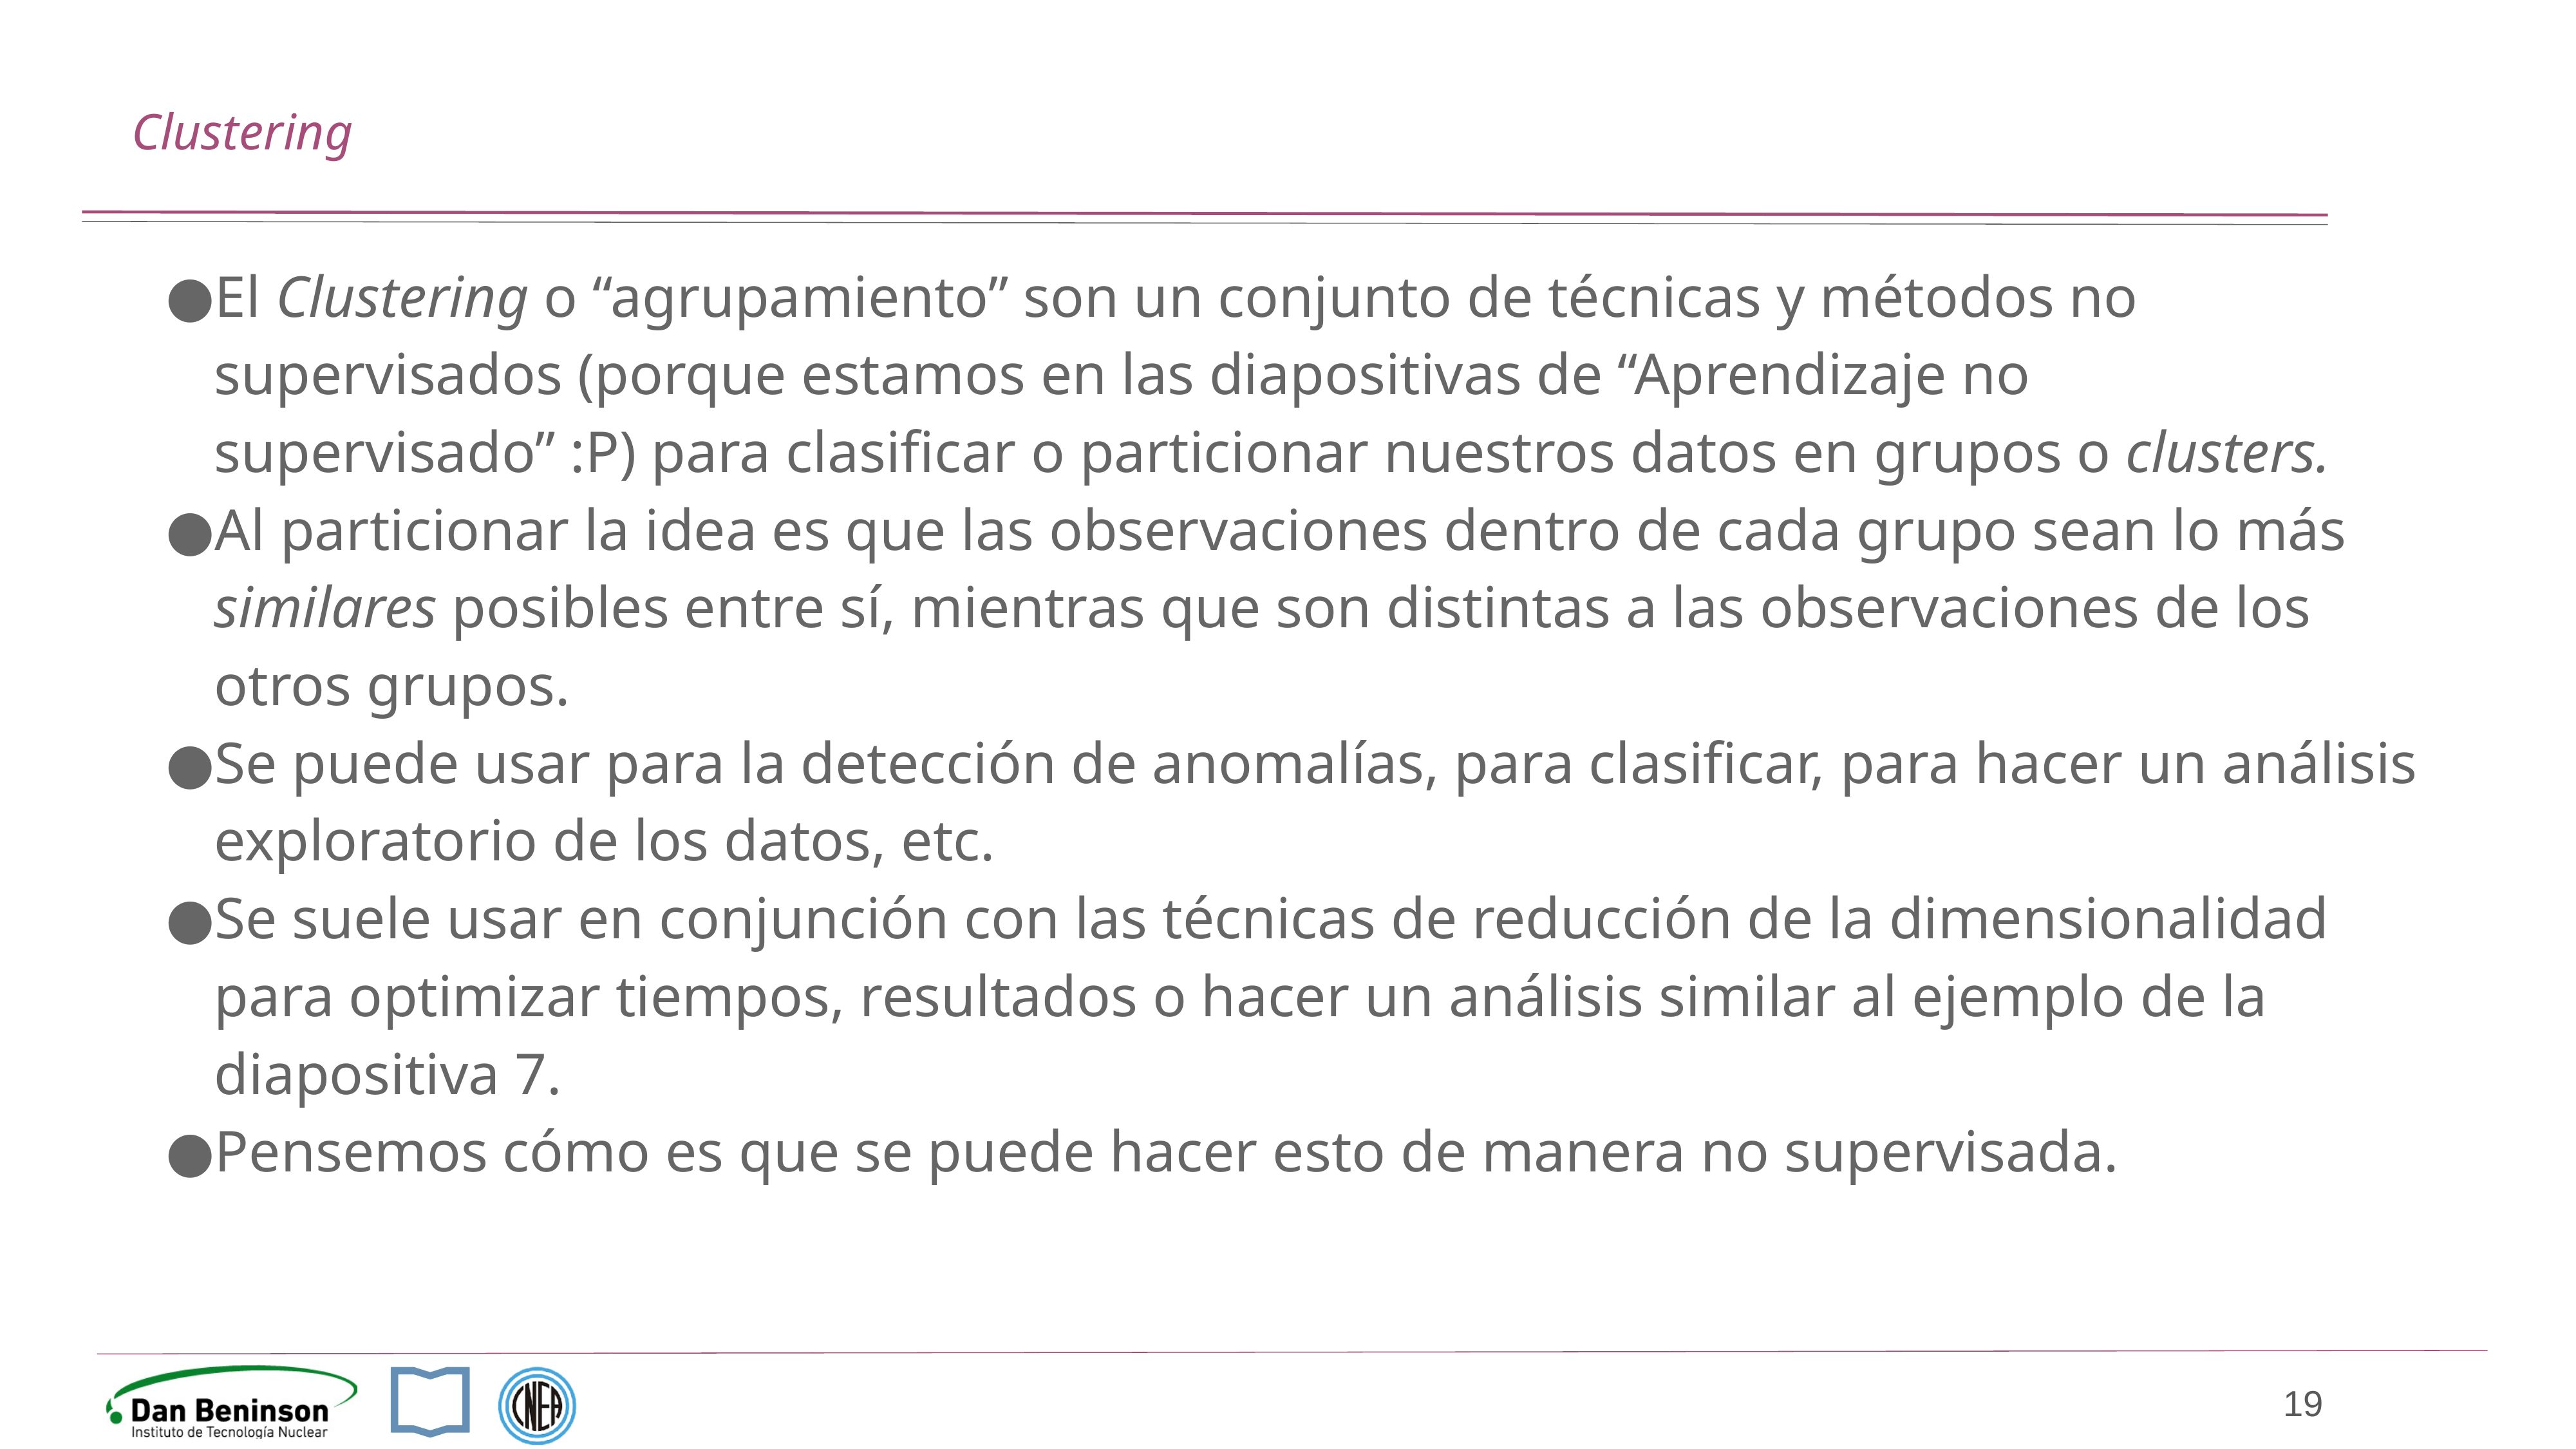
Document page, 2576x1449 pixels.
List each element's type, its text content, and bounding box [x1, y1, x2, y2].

picture [106, 1365, 357, 1439]
title Clustering [106, 74, 2352, 186]
picture [389, 1365, 473, 1439]
list El Clustering o “agrupamiento” son un conjunto de técnicas y métodos no supervisados (porque estamos en las diapositivas de “Aprendizaje no supervisado” :P) para clasificar o particionar nuestros datos en grupos o clusters. Al particionar la idea es que las observaciones dentro de cada grupo sean lo más similares posibles entre sí, mientras que son distintas a las observaciones de los otros grupos. Se puede usar para la detección de anomalías, para clasificar, para hacer un análisis exploratorio de los datos, etc. Se suele usar en conjunción con las técnicas de reducción de la dimensionalidad para optimizar tiempos, resultados o hacer un análisis similar al ejemplo de la diapositiva 7. Pensemos cómo es que se puede hacer esto de manera no supervisada. [140, 224, 2488, 1225]
picture [496, 1365, 579, 1448]
